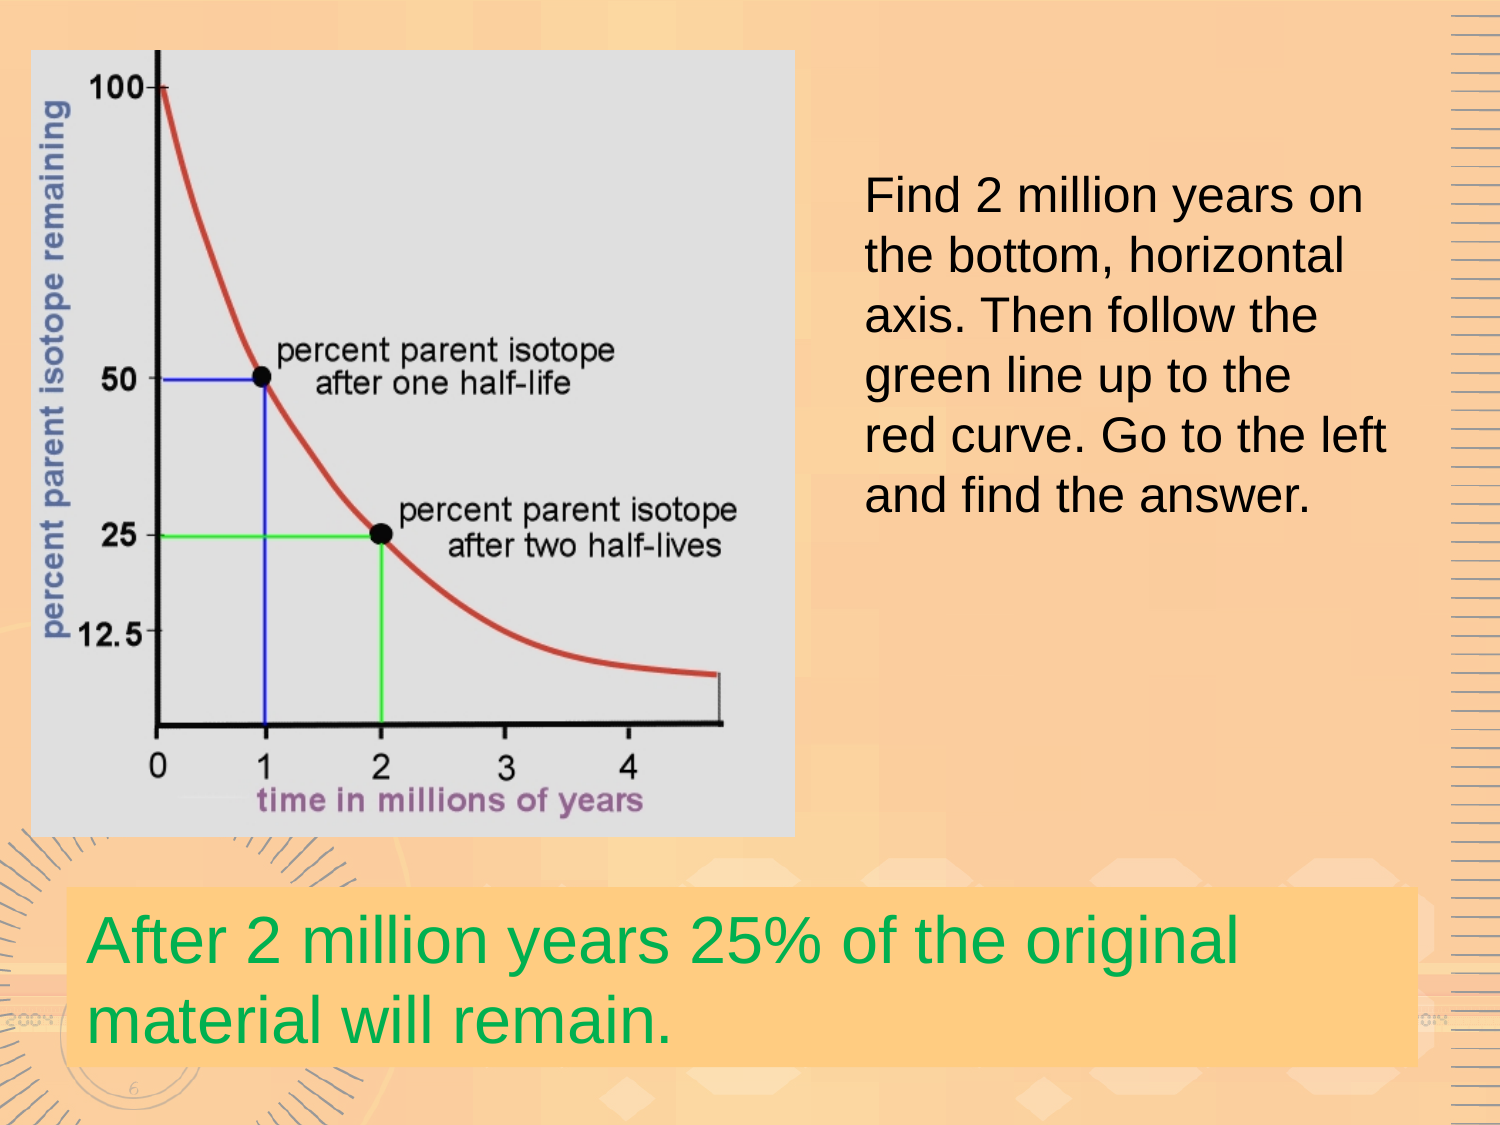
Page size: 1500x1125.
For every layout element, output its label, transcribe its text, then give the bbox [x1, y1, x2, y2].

picture [31, 49, 795, 838]
text_box [0, 0, 1500, 1125]
text_box Find 2 million years on the bottom, horizontal axis. Then follow the green line up to the red curve. Go to the left and find the answer. [844, 152, 1454, 533]
text_box After 2 million years 25% of the original material will remain. [66, 887, 1418, 1068]
